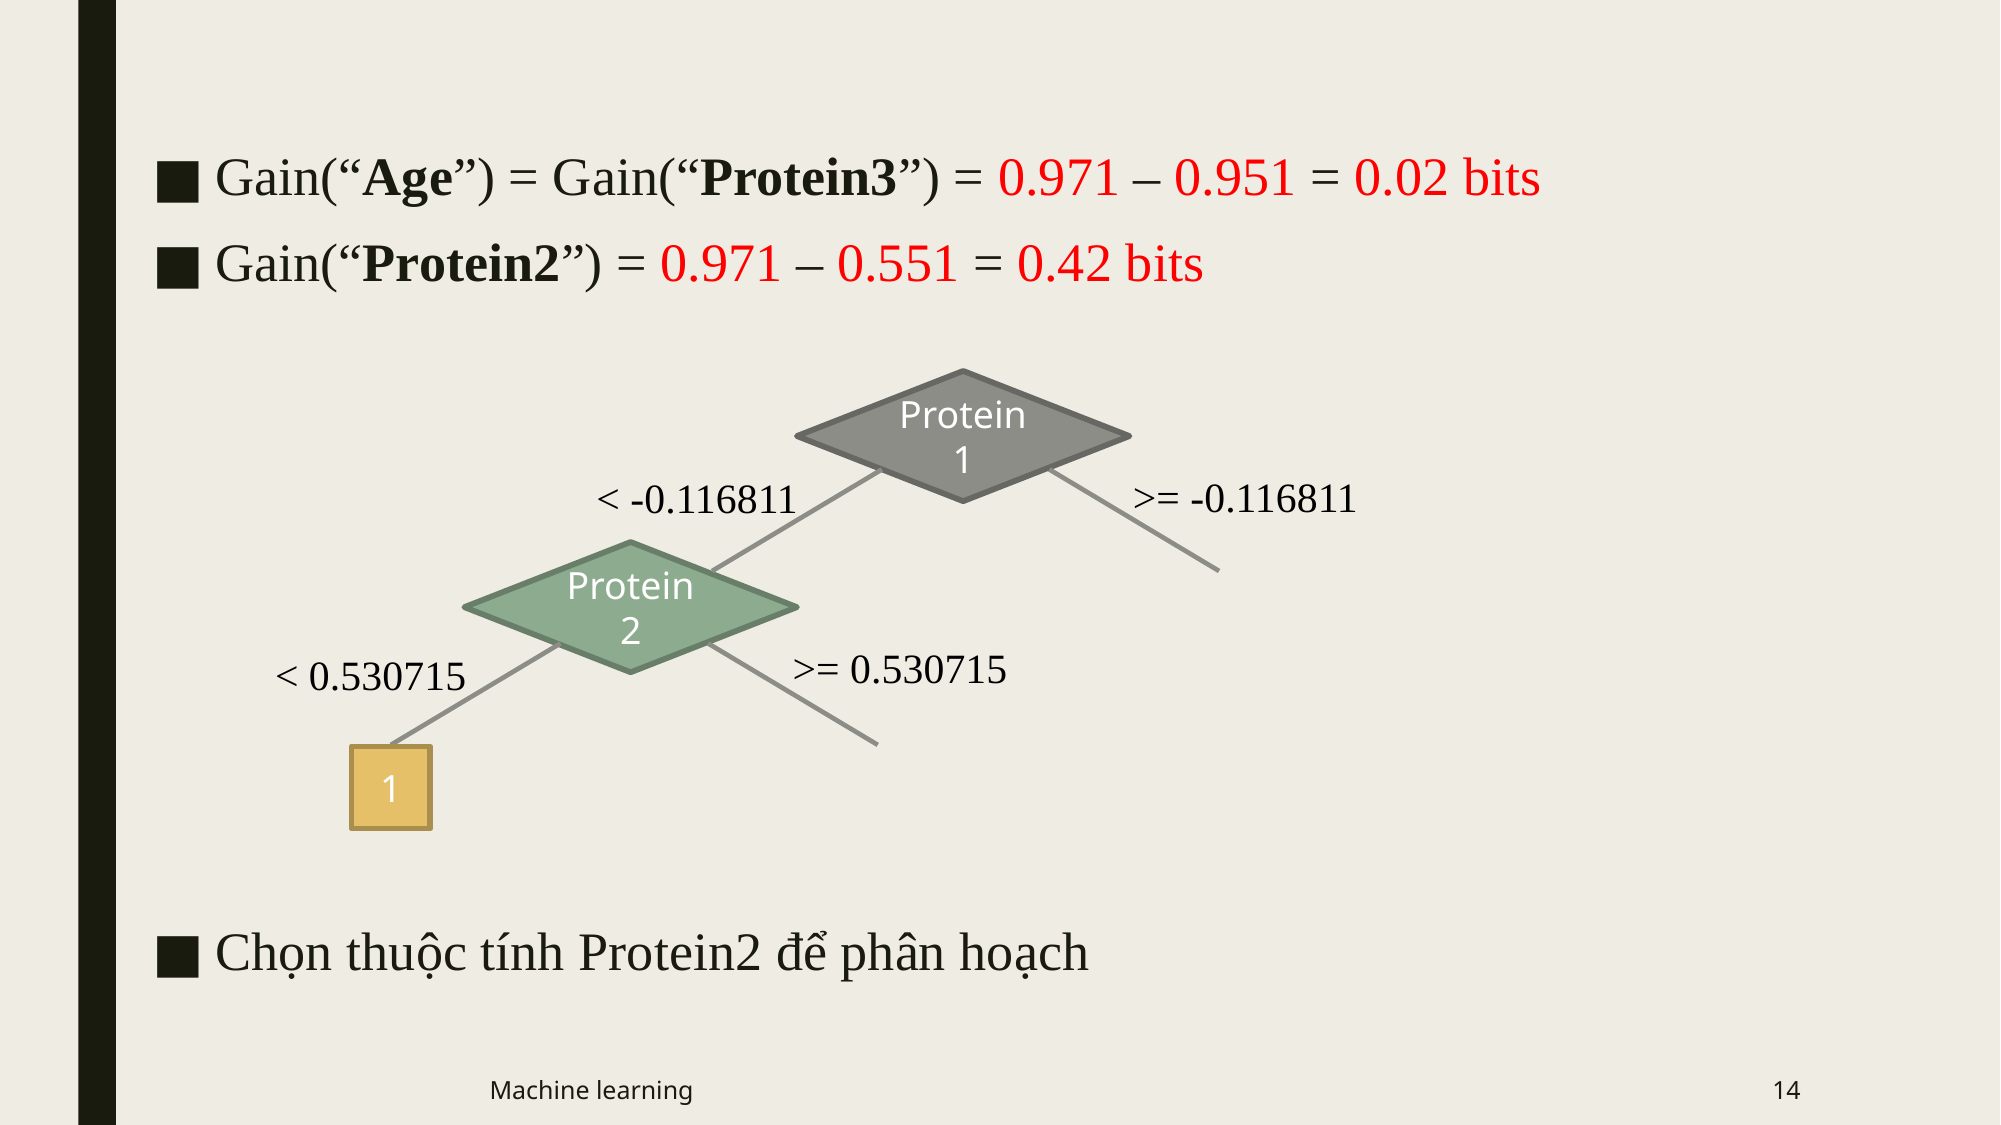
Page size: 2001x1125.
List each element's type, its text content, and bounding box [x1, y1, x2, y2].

footer Machine learning [474, 1058, 1505, 1125]
list Gain(“Age”) = Gain(“Protein3”) = 0.971 – 0.951 = 0.02 bits Gain(“Protein2”) = 0.971 – 0.551 = 0.42 bits Chọn thuộc tính Protein2 để phân hoạch [137, 139, 1863, 986]
text_box >= -0.116811 [1118, 462, 1436, 528]
text_box >= 0.530715 [777, 634, 1069, 700]
text_box Protein1 [794, 368, 1133, 504]
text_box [1049, 469, 1220, 571]
text_box < 0.530715 [260, 641, 552, 706]
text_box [707, 643, 878, 745]
text_box Protein2 [461, 539, 800, 675]
text_box < -0.116811 [581, 464, 853, 530]
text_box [712, 469, 882, 571]
text_box 1 [349, 744, 433, 831]
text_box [390, 643, 561, 745]
slide_number 14 [1553, 1058, 1816, 1125]
